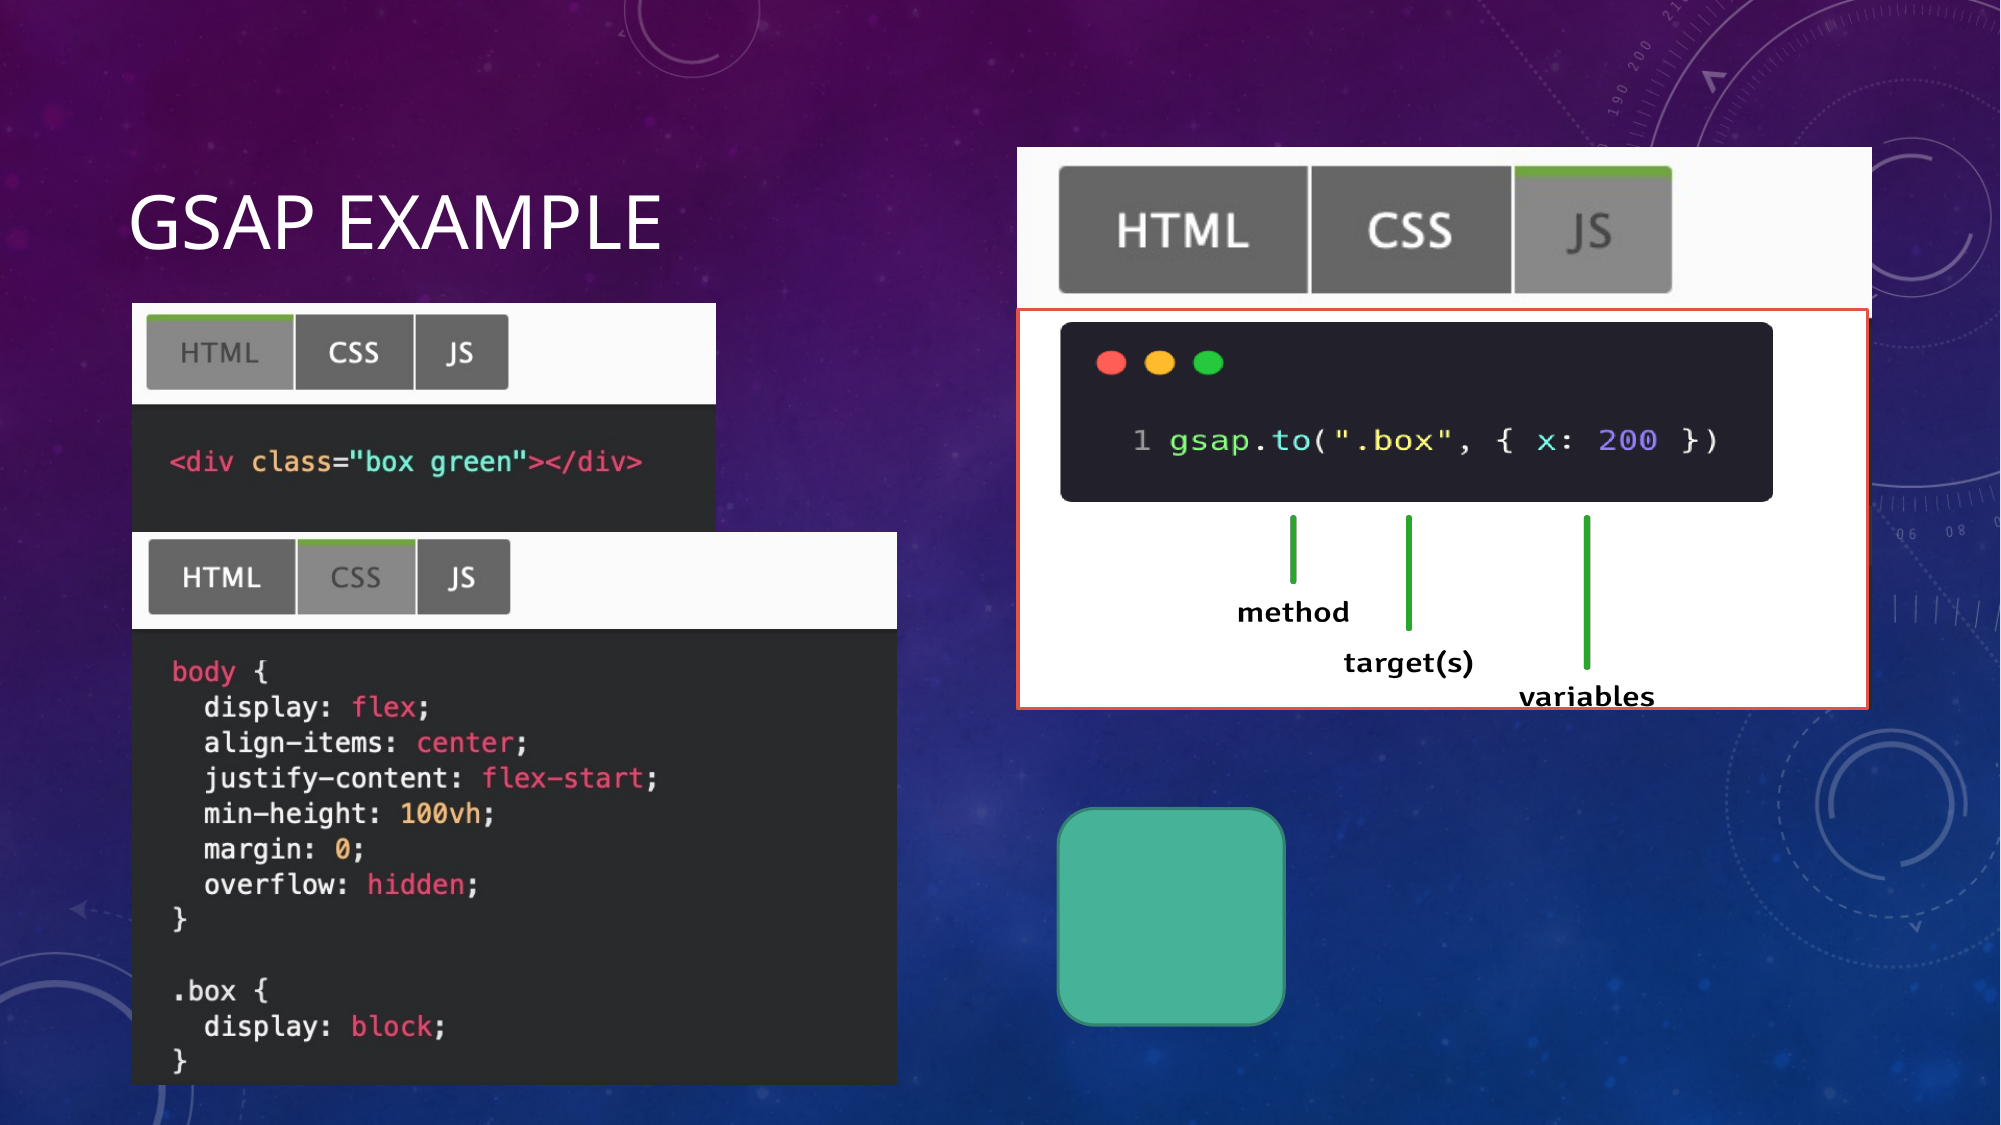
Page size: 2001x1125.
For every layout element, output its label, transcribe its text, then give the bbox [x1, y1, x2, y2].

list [132, 532, 898, 1085]
picture [0, 0, 2001, 1125]
text_box [1056, 806, 1286, 1027]
title GSAP example [112, 99, 1775, 339]
